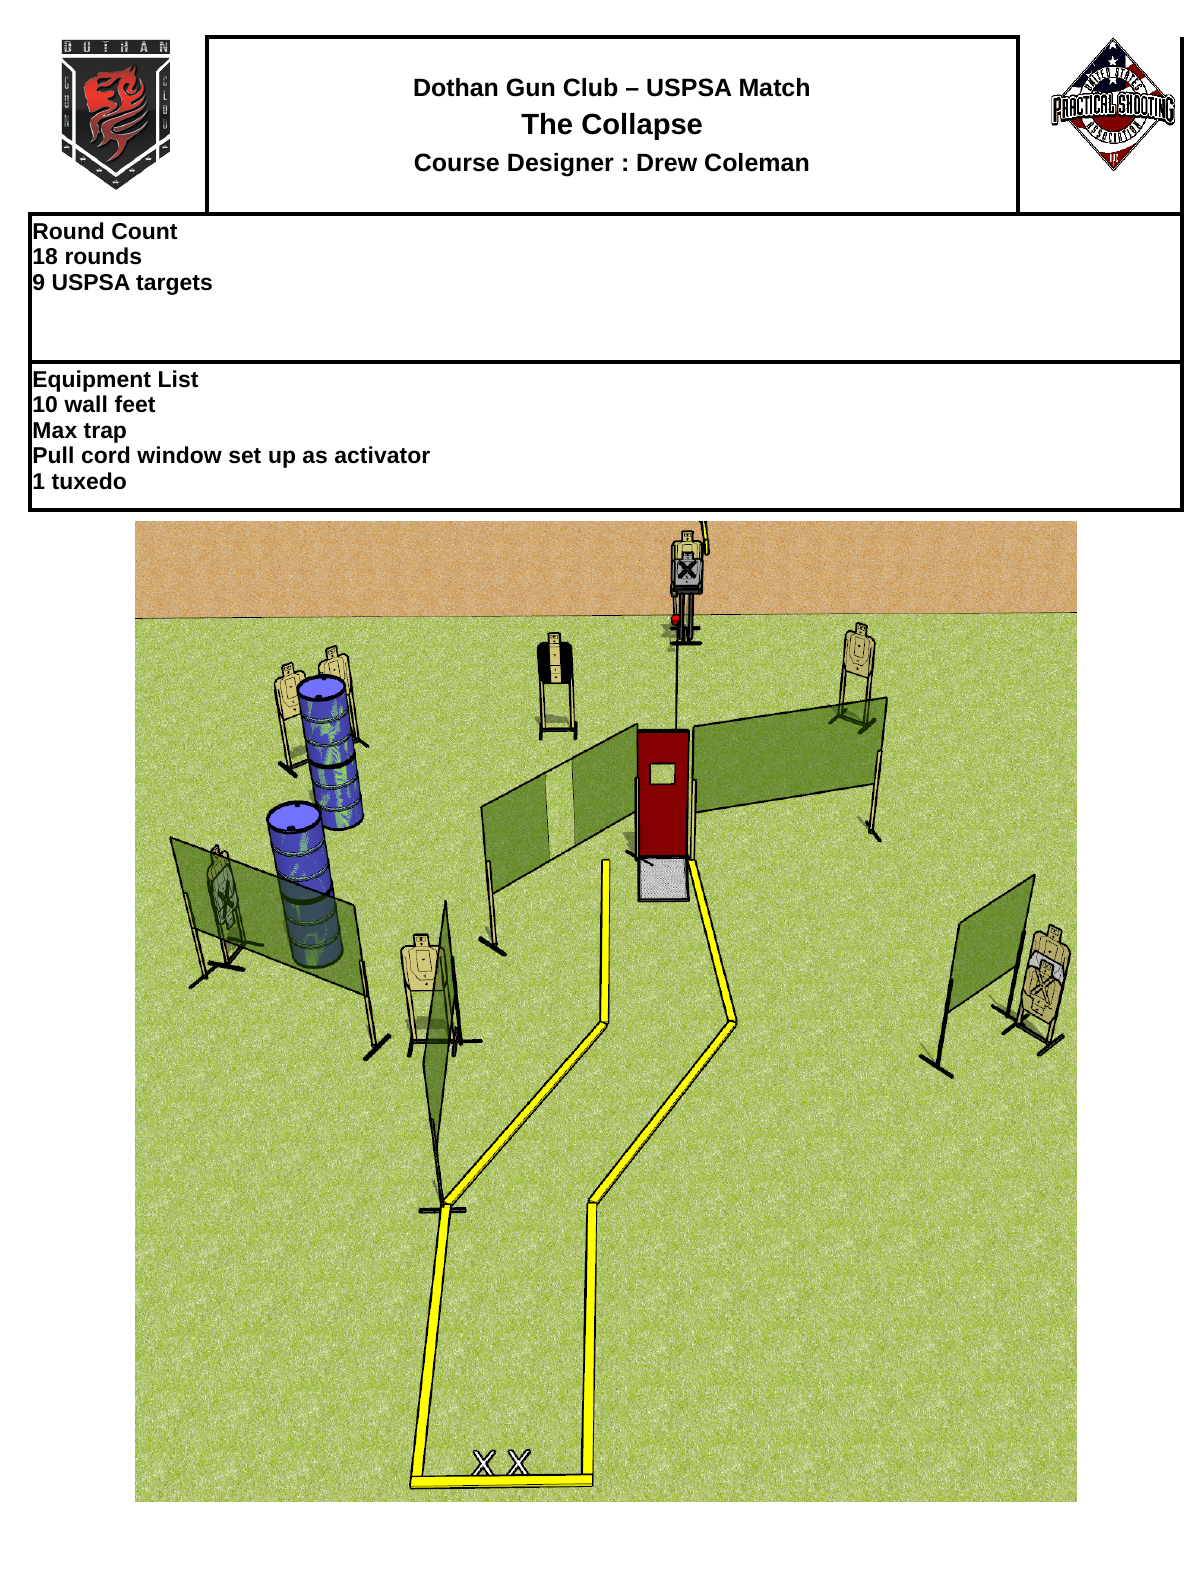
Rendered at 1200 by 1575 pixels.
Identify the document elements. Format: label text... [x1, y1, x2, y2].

picture [58, 36, 173, 193]
picture [134, 521, 1077, 1502]
table_cell Round Count 18 rounds 9 USPSA targets [32, 216, 1180, 360]
table_cell Equipment List 10 wall feet Max trap Pull cord window set up as activator 1 tuxedo [32, 364, 1180, 508]
table_header Dothan Gun Club – USPSA Match The Collapse Course Designer : Drew Coleman [209, 39, 1016, 212]
table_header [1020, 37, 1180, 212]
picture [1044, 36, 1183, 175]
table_header [30, 37, 205, 212]
